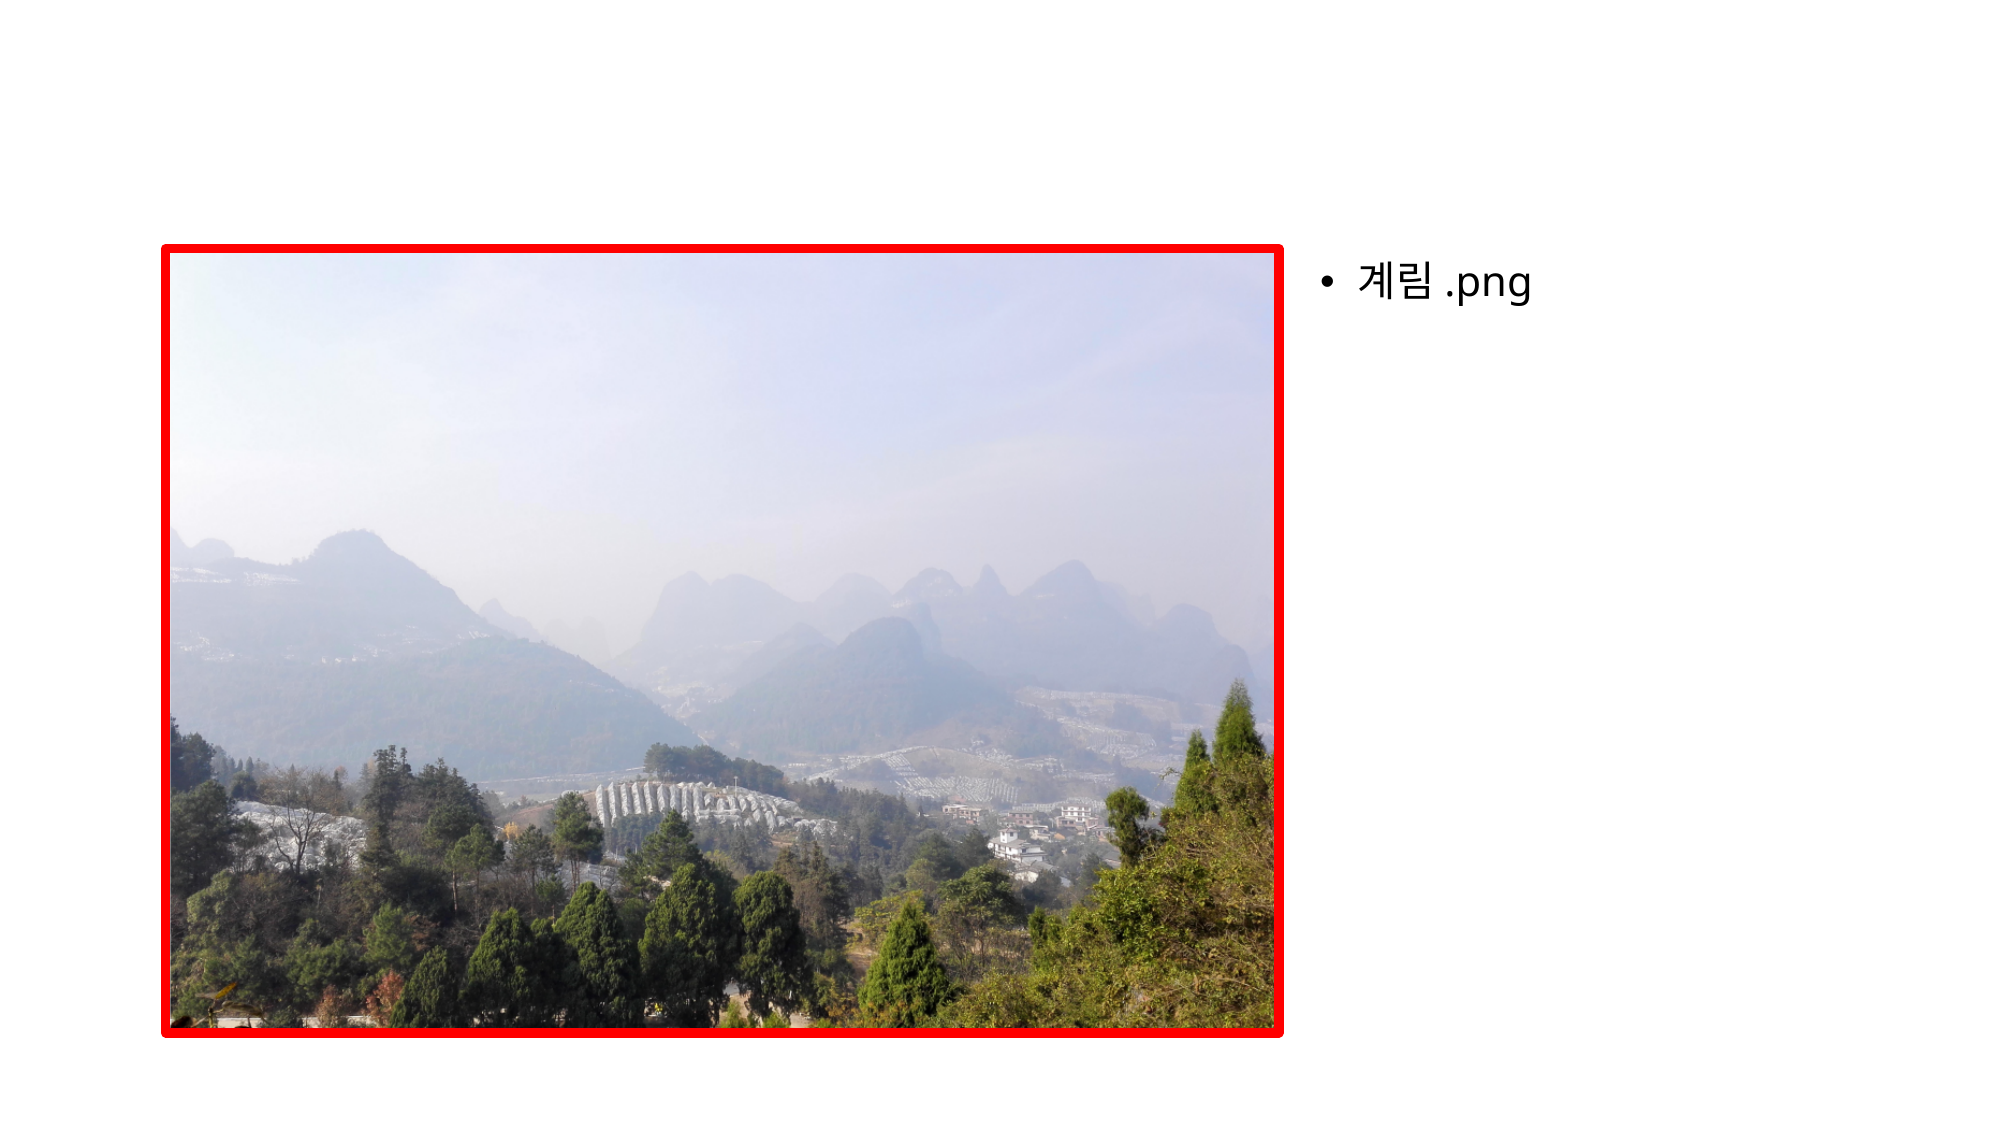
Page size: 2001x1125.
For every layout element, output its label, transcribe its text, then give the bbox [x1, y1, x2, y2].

list 계림.png [1304, 253, 1908, 365]
picture [170, 253, 1275, 1029]
